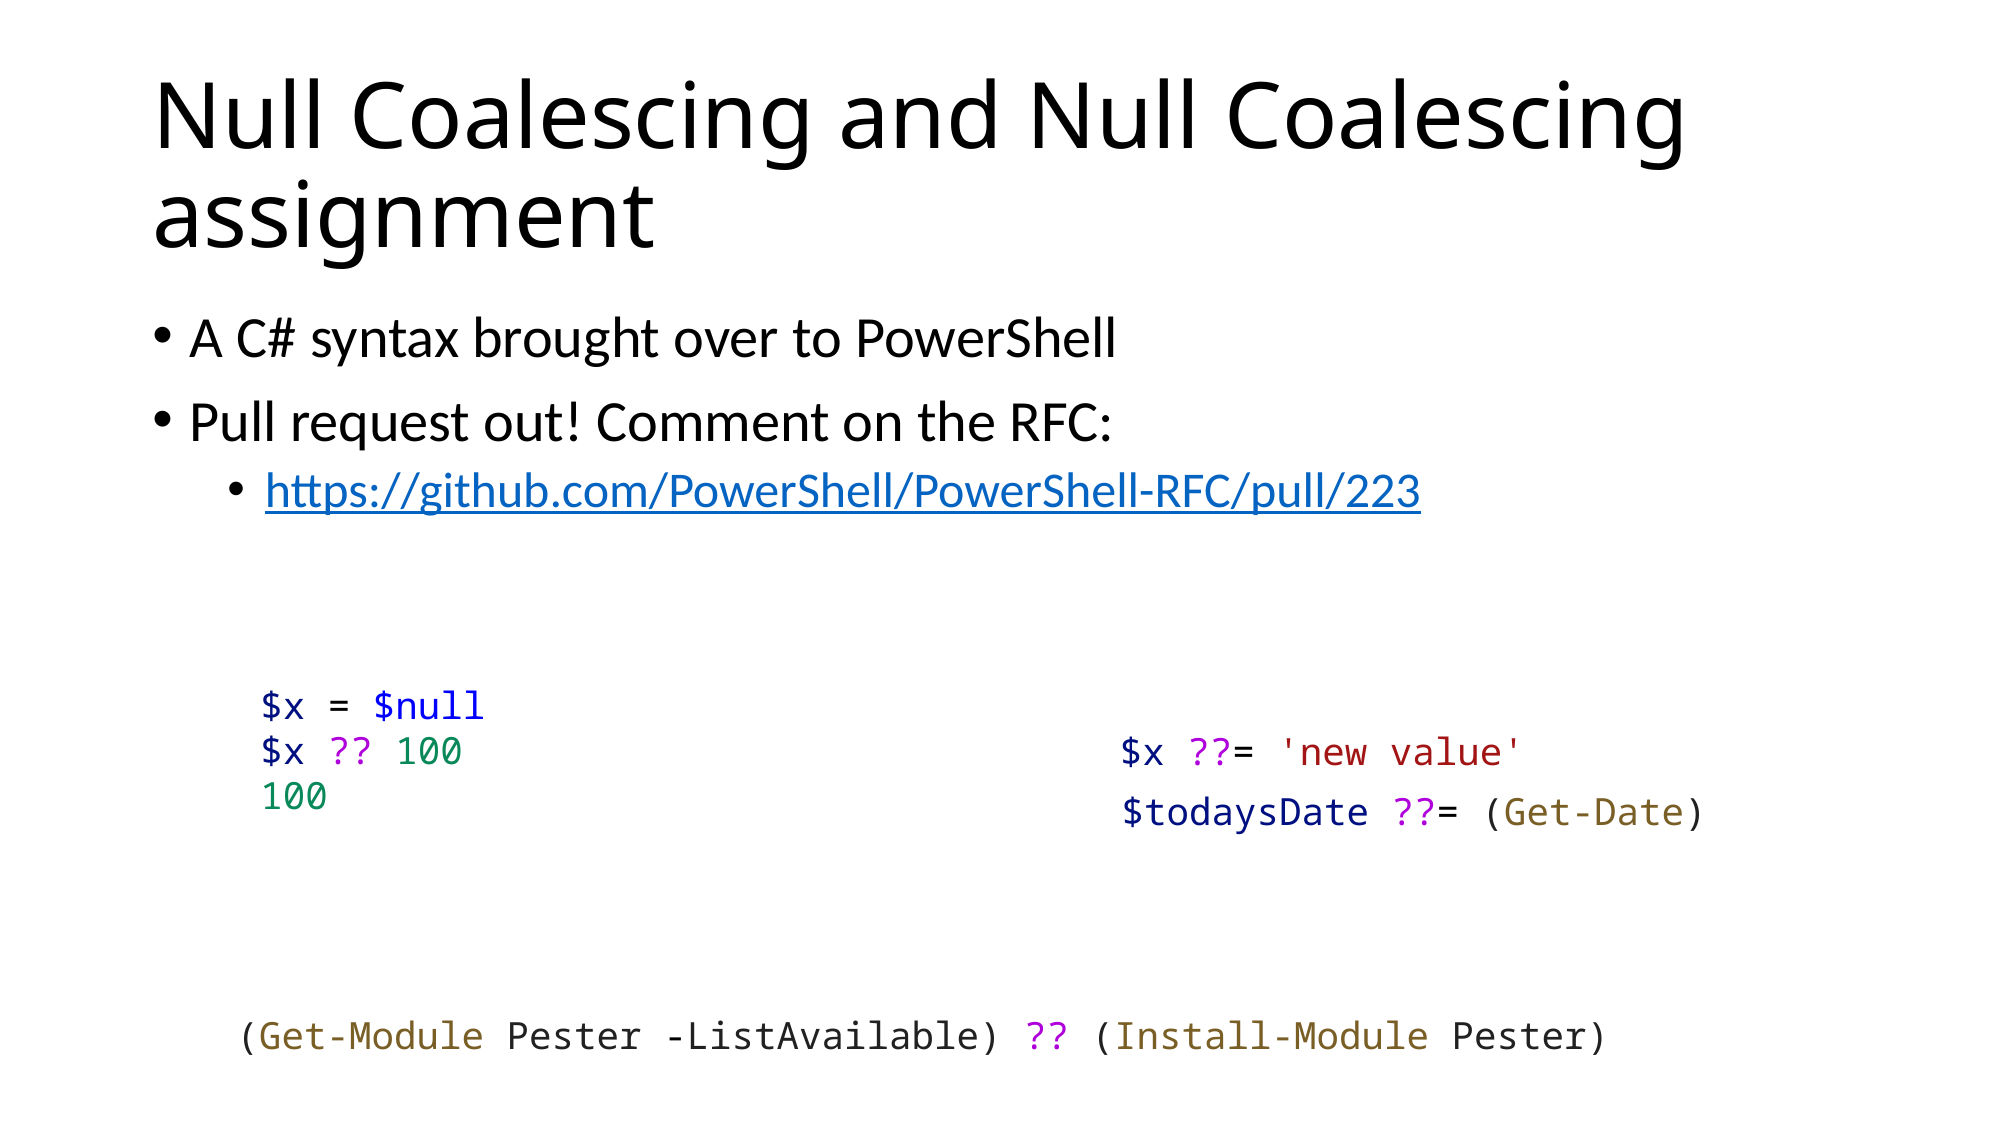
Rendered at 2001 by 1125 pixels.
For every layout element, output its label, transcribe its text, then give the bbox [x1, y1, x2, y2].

title Null Coalescing and Null Coalescing assignment [137, 59, 1863, 278]
list A C# syntax brought over to PowerShell Pull request out! Comment on the RFC: https://github.com/PowerShell/PowerShell-RFC/pull/223 [137, 299, 1863, 1014]
text_box (Get-Module Pester -ListAvailable) ?? (Install-Module Pester) [221, 1004, 1727, 1065]
text_box $x = $null $x ?? 100 100 [245, 674, 517, 825]
text_box $x ??= 'new value' [1105, 720, 1541, 780]
text_box $todaysDate ??= (Get-Date) [1106, 780, 1722, 841]
